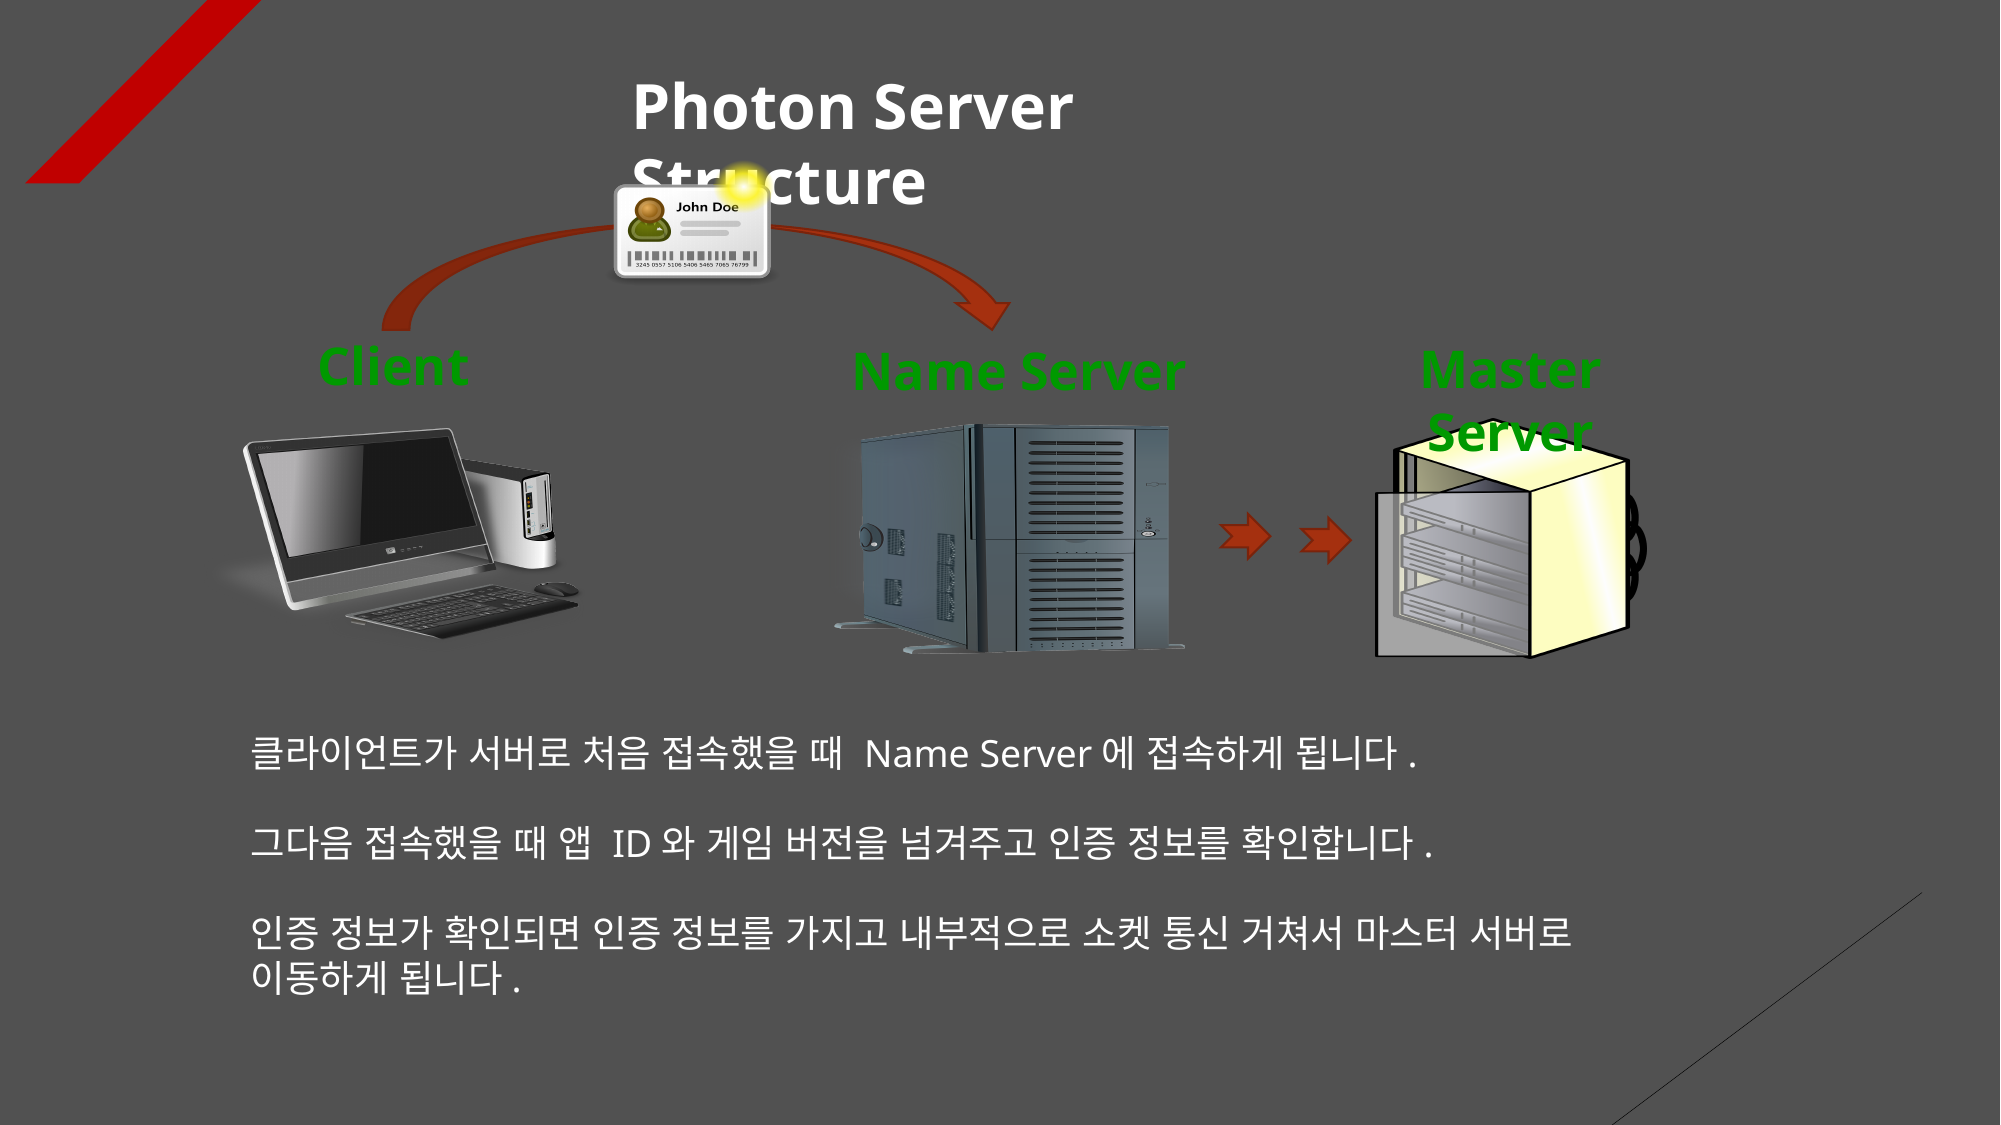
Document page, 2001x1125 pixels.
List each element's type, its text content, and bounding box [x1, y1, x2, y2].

picture [815, 424, 1185, 654]
text_box [382, 225, 604, 325]
picture [197, 428, 590, 653]
text_box [1218, 511, 1272, 562]
text_box 클라이언트가 서버로 처음 접속했을 때 Name Server에 접속하게 됩니다. 그다음 접속했을 때 앱 ID와 게임 버전을 넘겨주고 인증 정보를 확인합니다. 인증 정보가 확인되면 인증 정보를 가지고 내부적으로 소켓 통신 거쳐서 마스터 서버로 이동하게 됩니다. [236, 722, 1633, 1008]
text_box Photon Server Structure [617, 59, 1382, 225]
text_box Name Server [828, 331, 1210, 409]
text_box Master Server [1320, 328, 1701, 470]
text_box Client [292, 325, 496, 404]
picture [604, 160, 781, 286]
text_box [781, 225, 1012, 331]
text_box [1298, 515, 1353, 566]
picture [1375, 418, 1647, 659]
